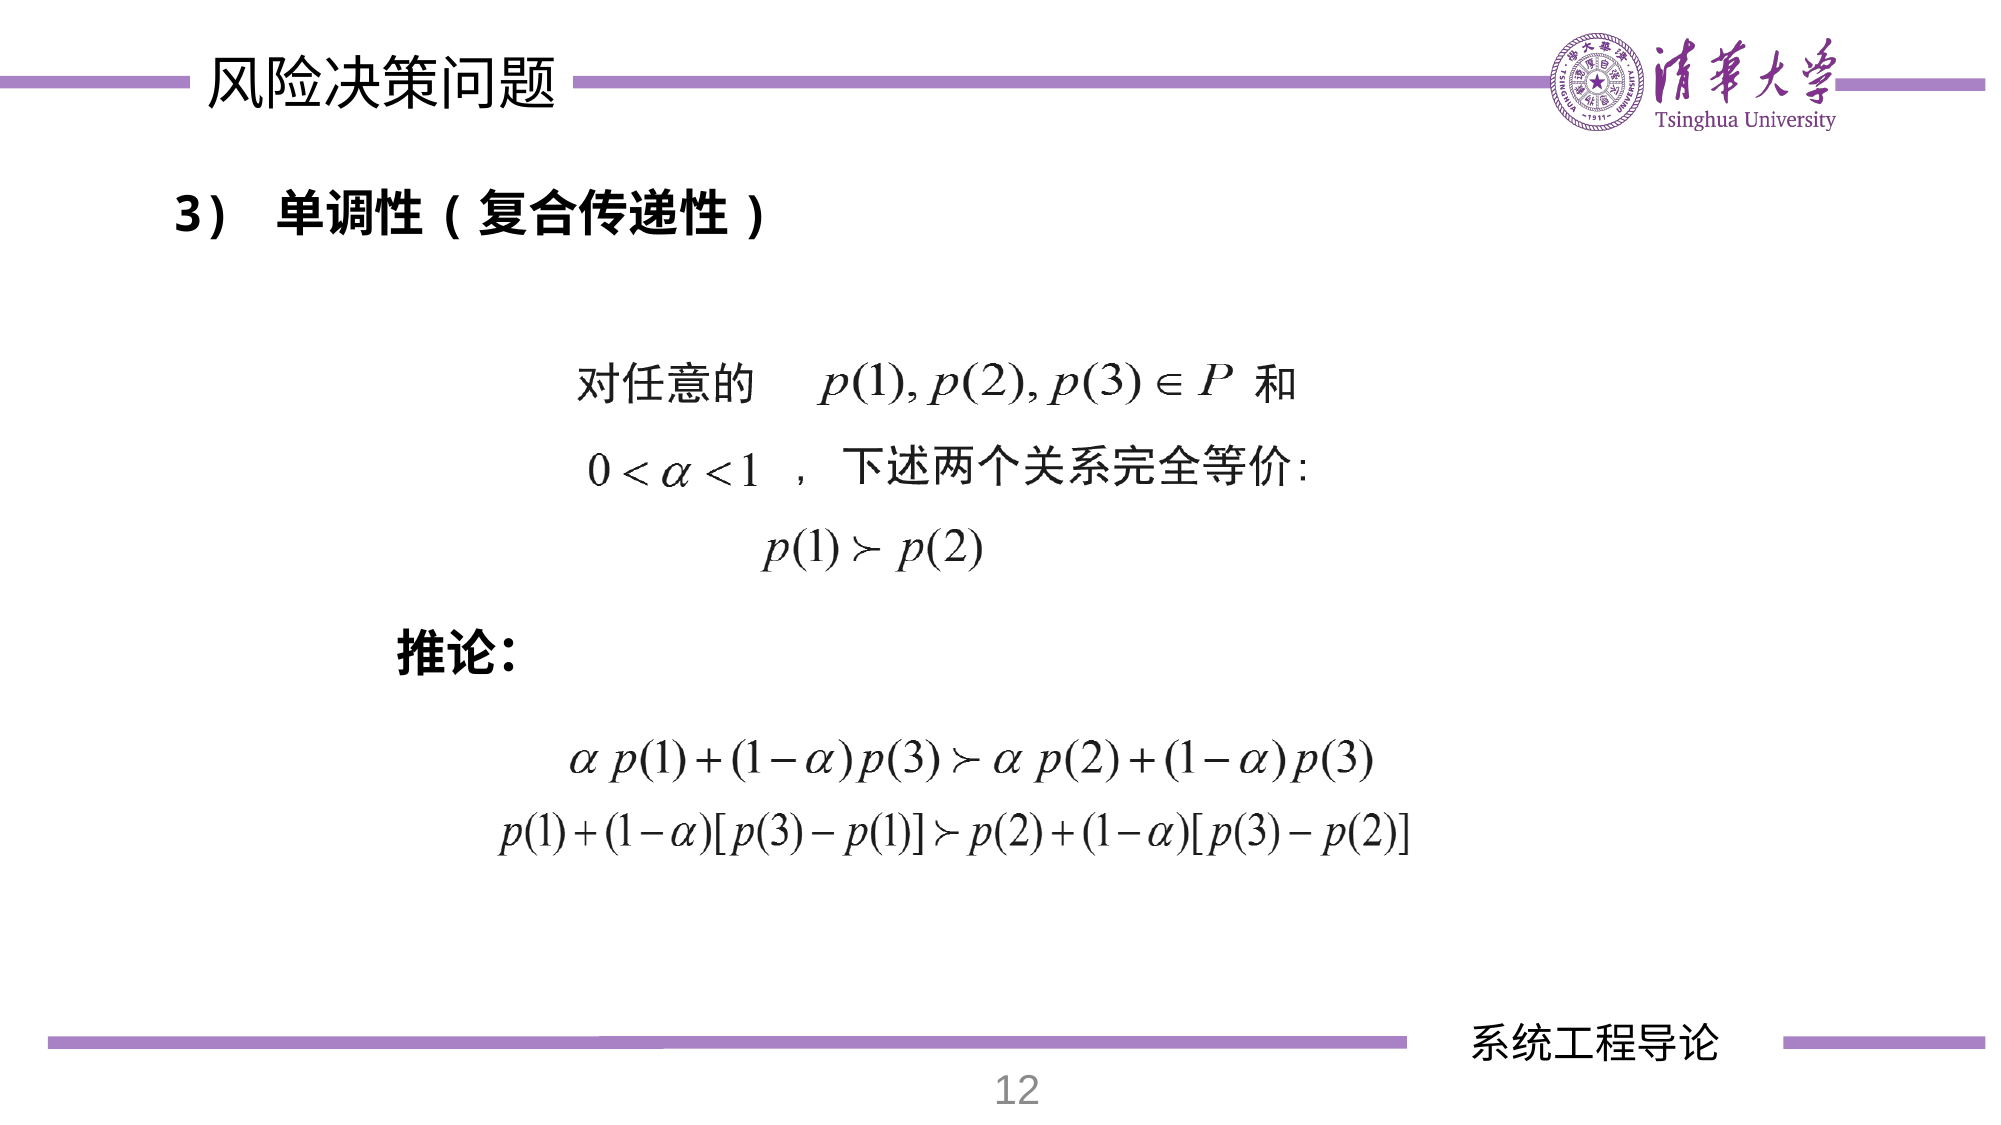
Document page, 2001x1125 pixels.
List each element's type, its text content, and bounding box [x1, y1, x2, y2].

picture [1655, 38, 1836, 131]
picture [1550, 33, 1644, 131]
picture [548, 337, 1342, 582]
text_box 推论： [381, 614, 583, 689]
text_box 3) 单调性(复合传递性) [158, 173, 786, 249]
picture [488, 724, 1417, 866]
